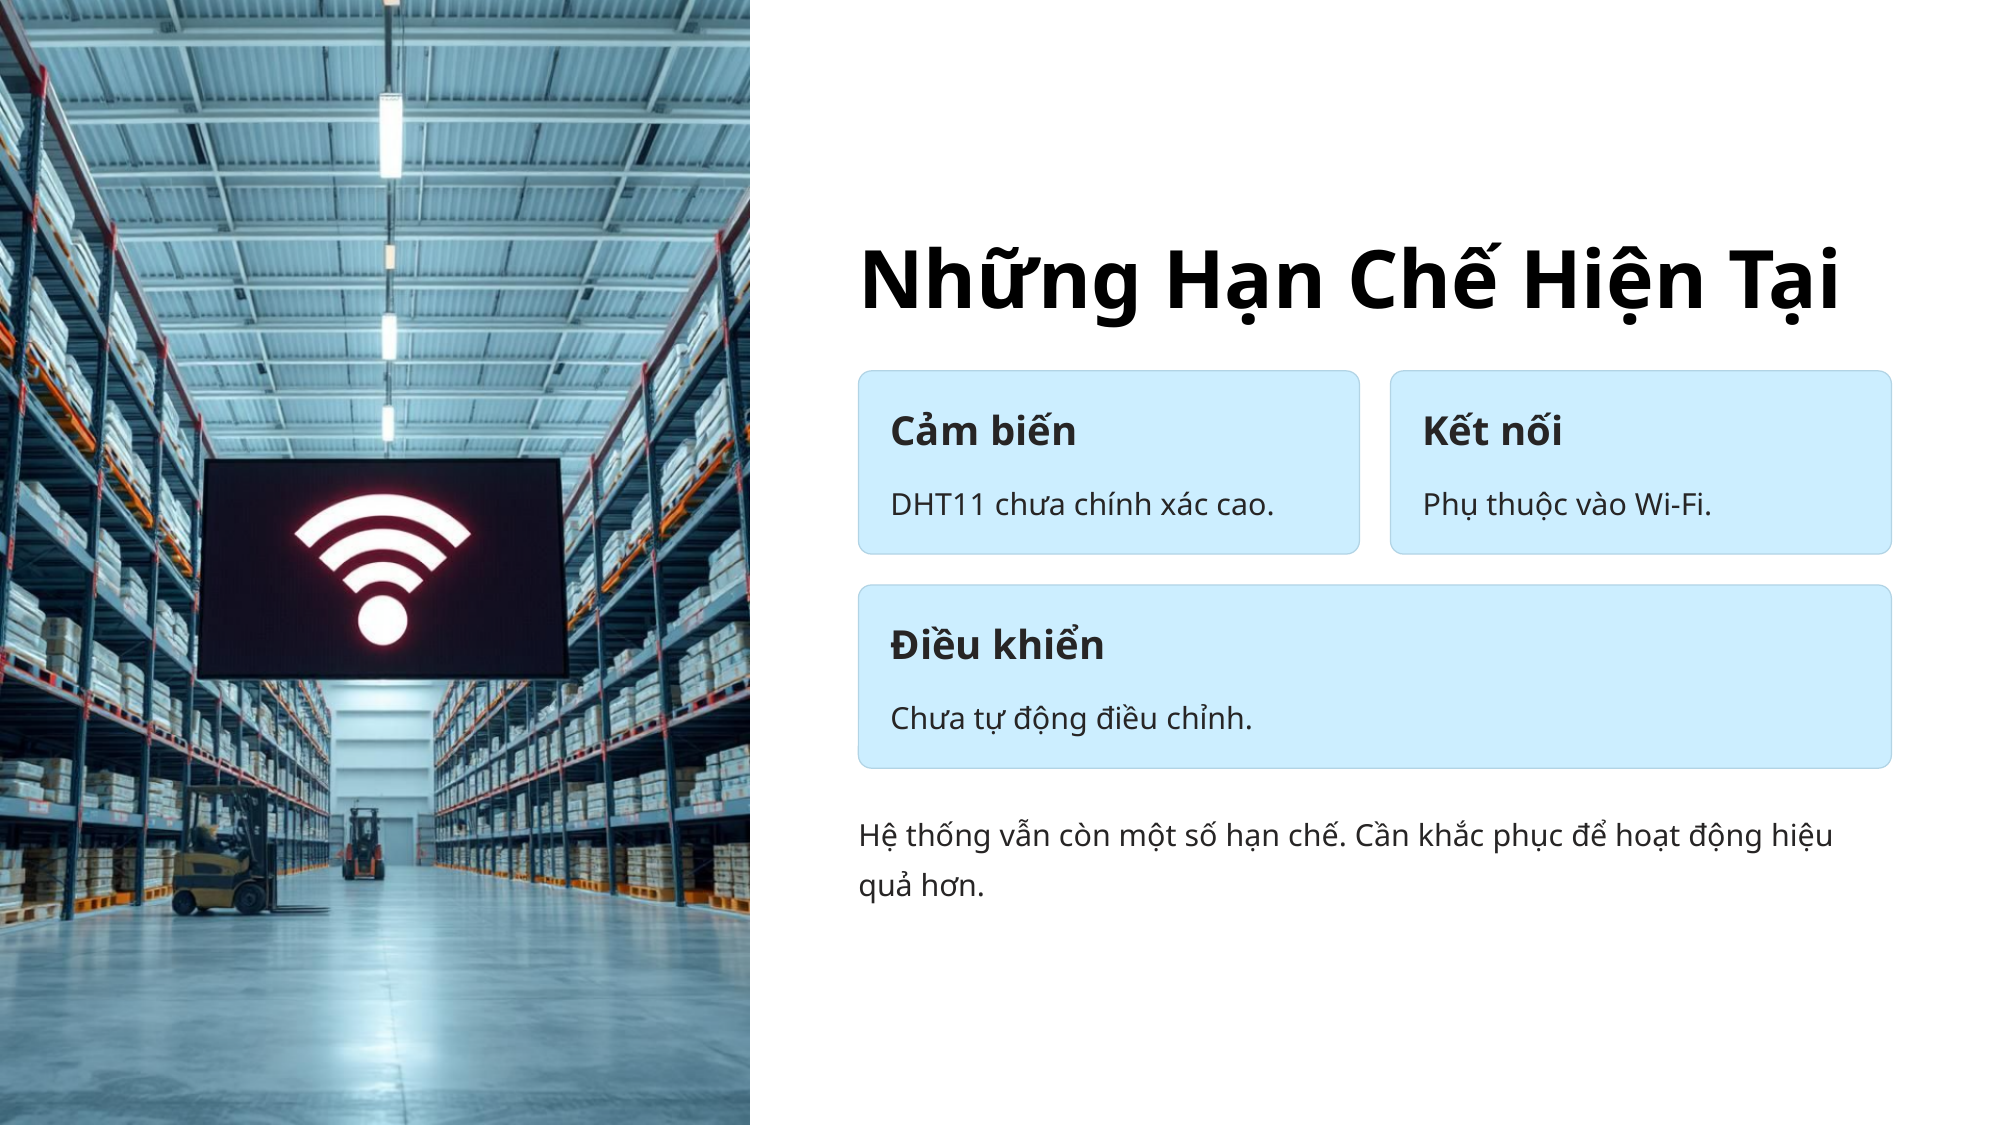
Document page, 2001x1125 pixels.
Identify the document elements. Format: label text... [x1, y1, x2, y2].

text_box Hệ thống vẫn còn một số hạn chế. Cần khắc phục để hoạt động hiệu quả hơn. [858, 803, 1892, 903]
text_box Chưa tự động điều chỉnh. [890, 686, 1860, 737]
text_box DHT11 chưa chính xác cao. [890, 472, 1328, 522]
text_box Kết nối [1422, 402, 1830, 454]
text_box Điều khiển [890, 617, 1298, 668]
picture [0, 0, 751, 1125]
text_box [858, 584, 1892, 769]
text_box [858, 370, 1360, 555]
text_box Những Hạn Chế Hiện Tại [858, 222, 1786, 325]
text_box Cảm biến [890, 402, 1298, 454]
text_box Phụ thuộc vào Wi-Fi. [1422, 472, 1860, 522]
text_box [1390, 370, 1892, 555]
